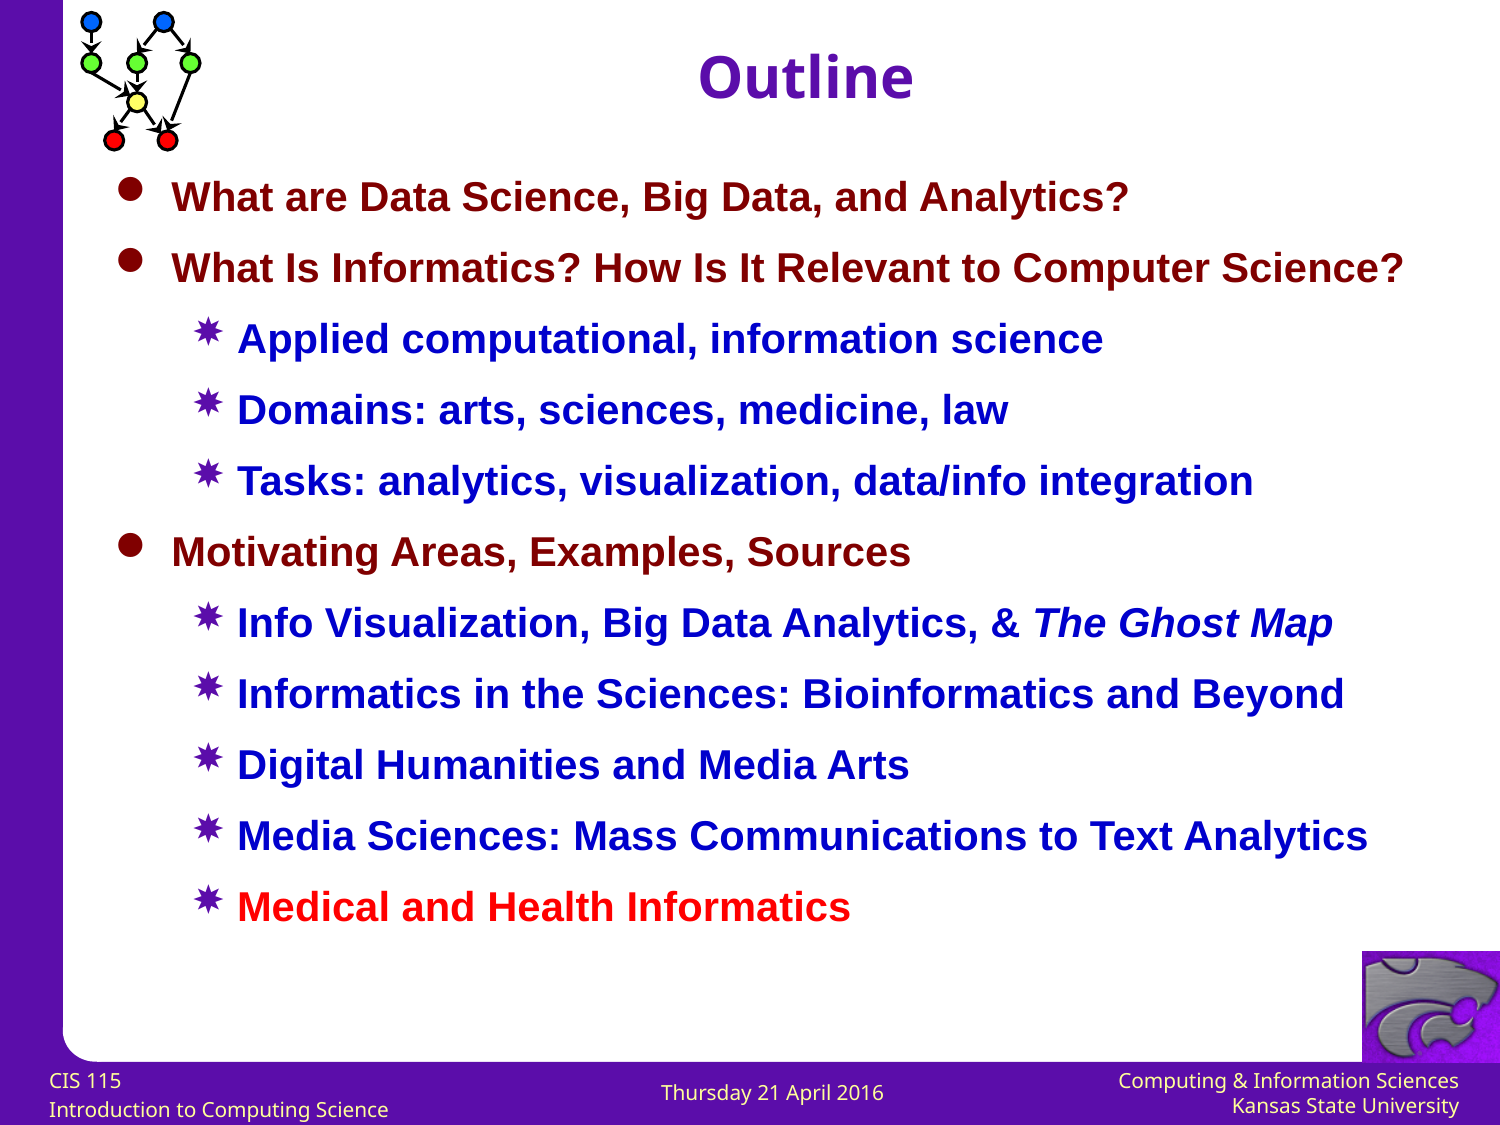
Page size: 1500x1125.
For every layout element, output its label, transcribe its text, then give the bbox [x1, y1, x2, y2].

text_box Outline [199, 12, 1413, 138]
picture [1362, 951, 1500, 1063]
text_box What are Data Science, Big Data, and Analytics? What Is Informatics? How Is It Relevant to Computer Science? Applied computational, information science Domains: arts, sciences, medicine, law Tasks: analytics, visualization, data/info integration Motivating Areas, Examples, Sources Info Visualization, Big Data Analytics, & The Ghost Map Informatics in the Sciences: Bioinformatics and Beyond Digital Humanities and Media Arts Media Sciences: Mass Communications to Text Analytics Medical and Health Informatics [99, 162, 1475, 1050]
